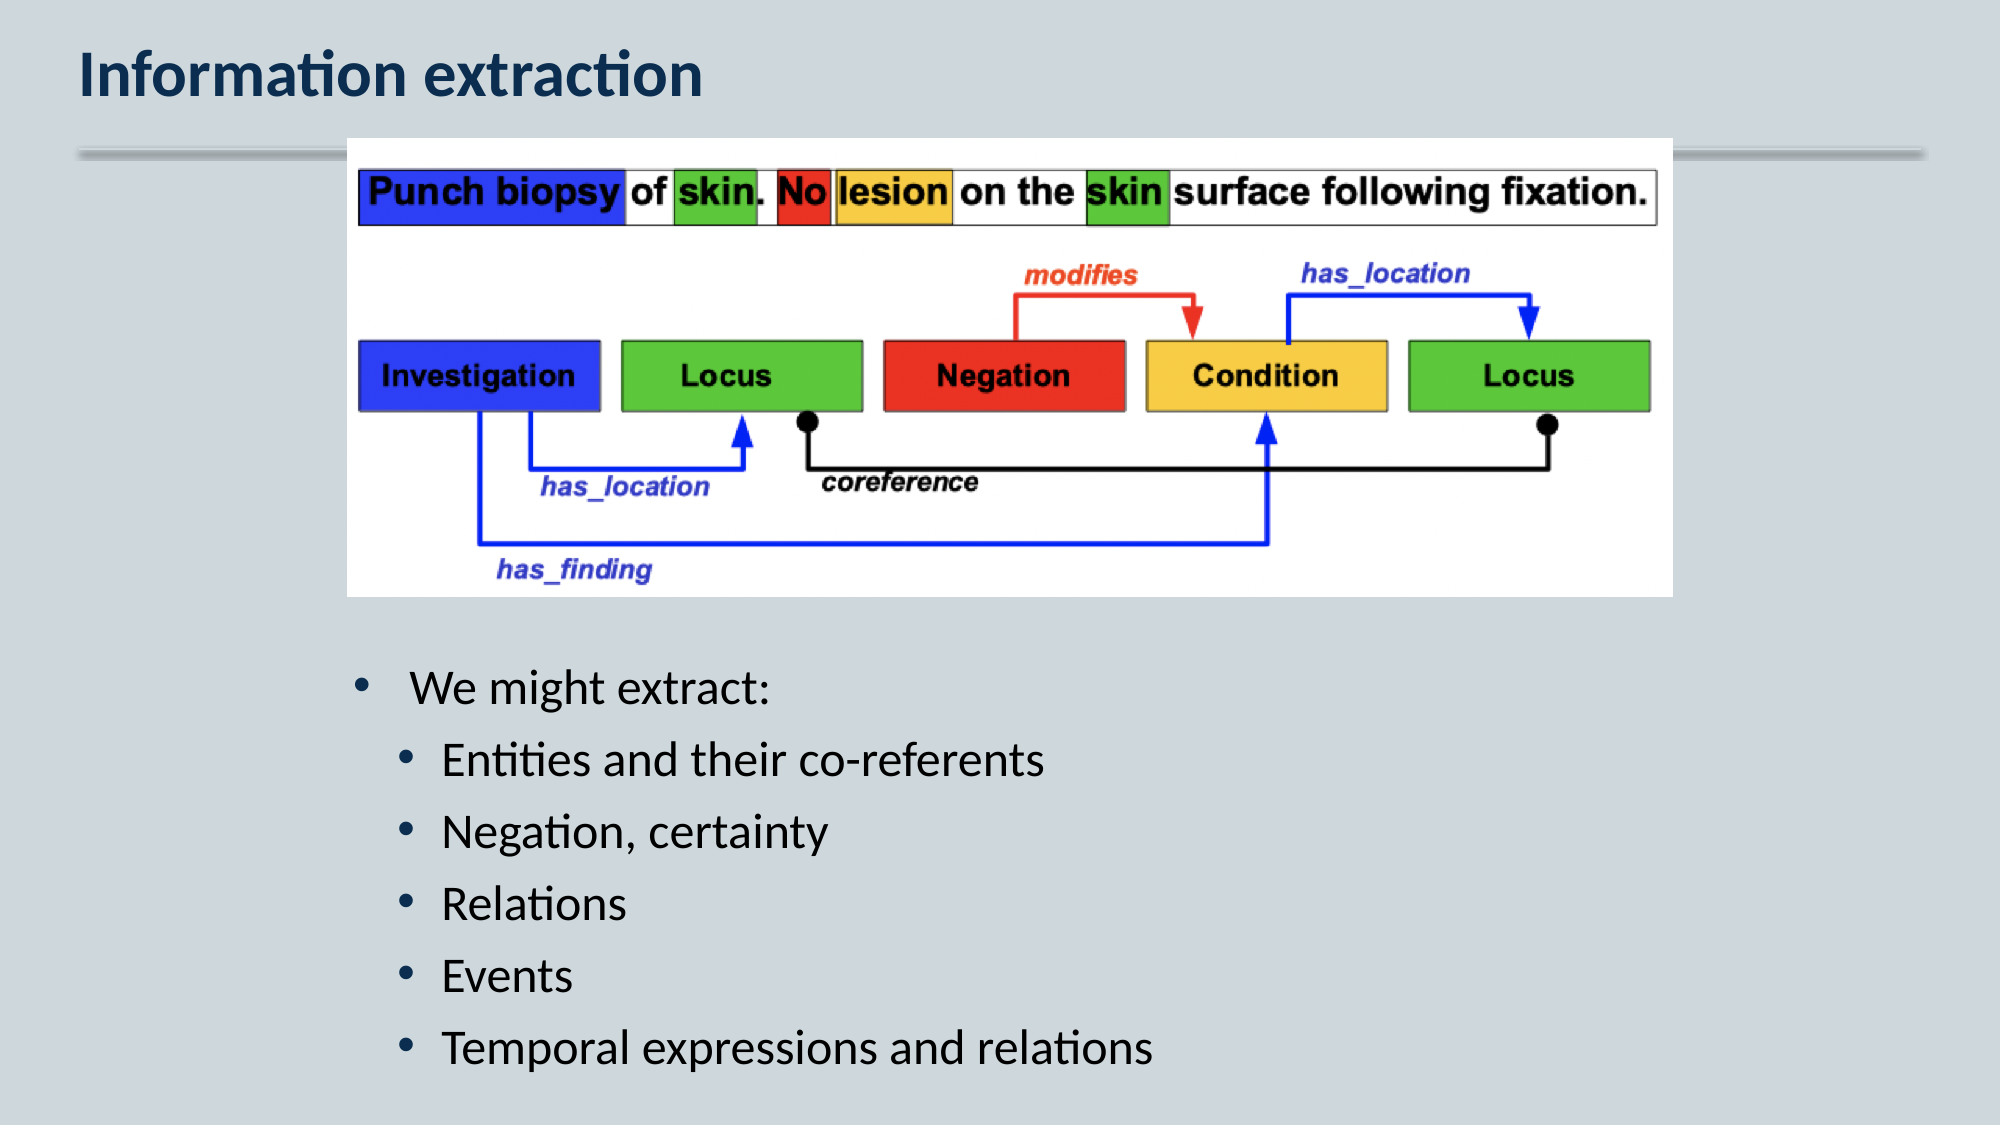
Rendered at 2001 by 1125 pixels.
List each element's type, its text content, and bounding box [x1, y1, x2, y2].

title Information extraction [78, 29, 1922, 148]
picture [347, 138, 1674, 597]
list We might extract: Entities and their co-referents Negation, certainty Relations Events Temporal expressions and relations [353, 642, 1647, 952]
